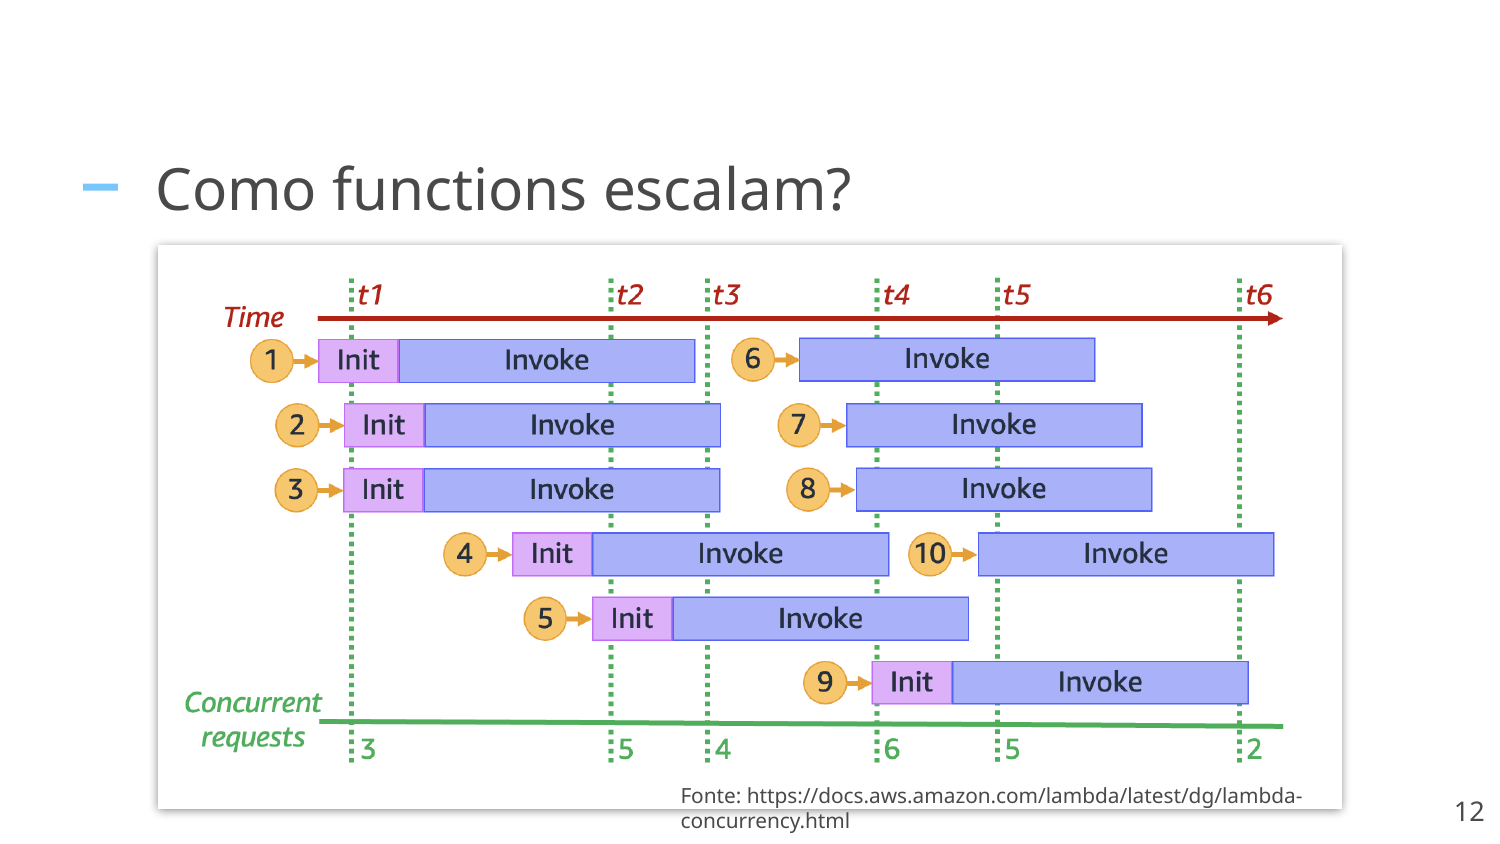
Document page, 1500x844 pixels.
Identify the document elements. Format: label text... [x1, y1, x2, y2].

slide_number ‹#› [1426, 779, 1500, 837]
picture [158, 244, 1342, 809]
text_box Fonte: https://docs.aws.amazon.com/lambda/latest/dg/lambda-concurrency.html [665, 767, 1426, 844]
title Como functions escalam? [140, 137, 1171, 203]
